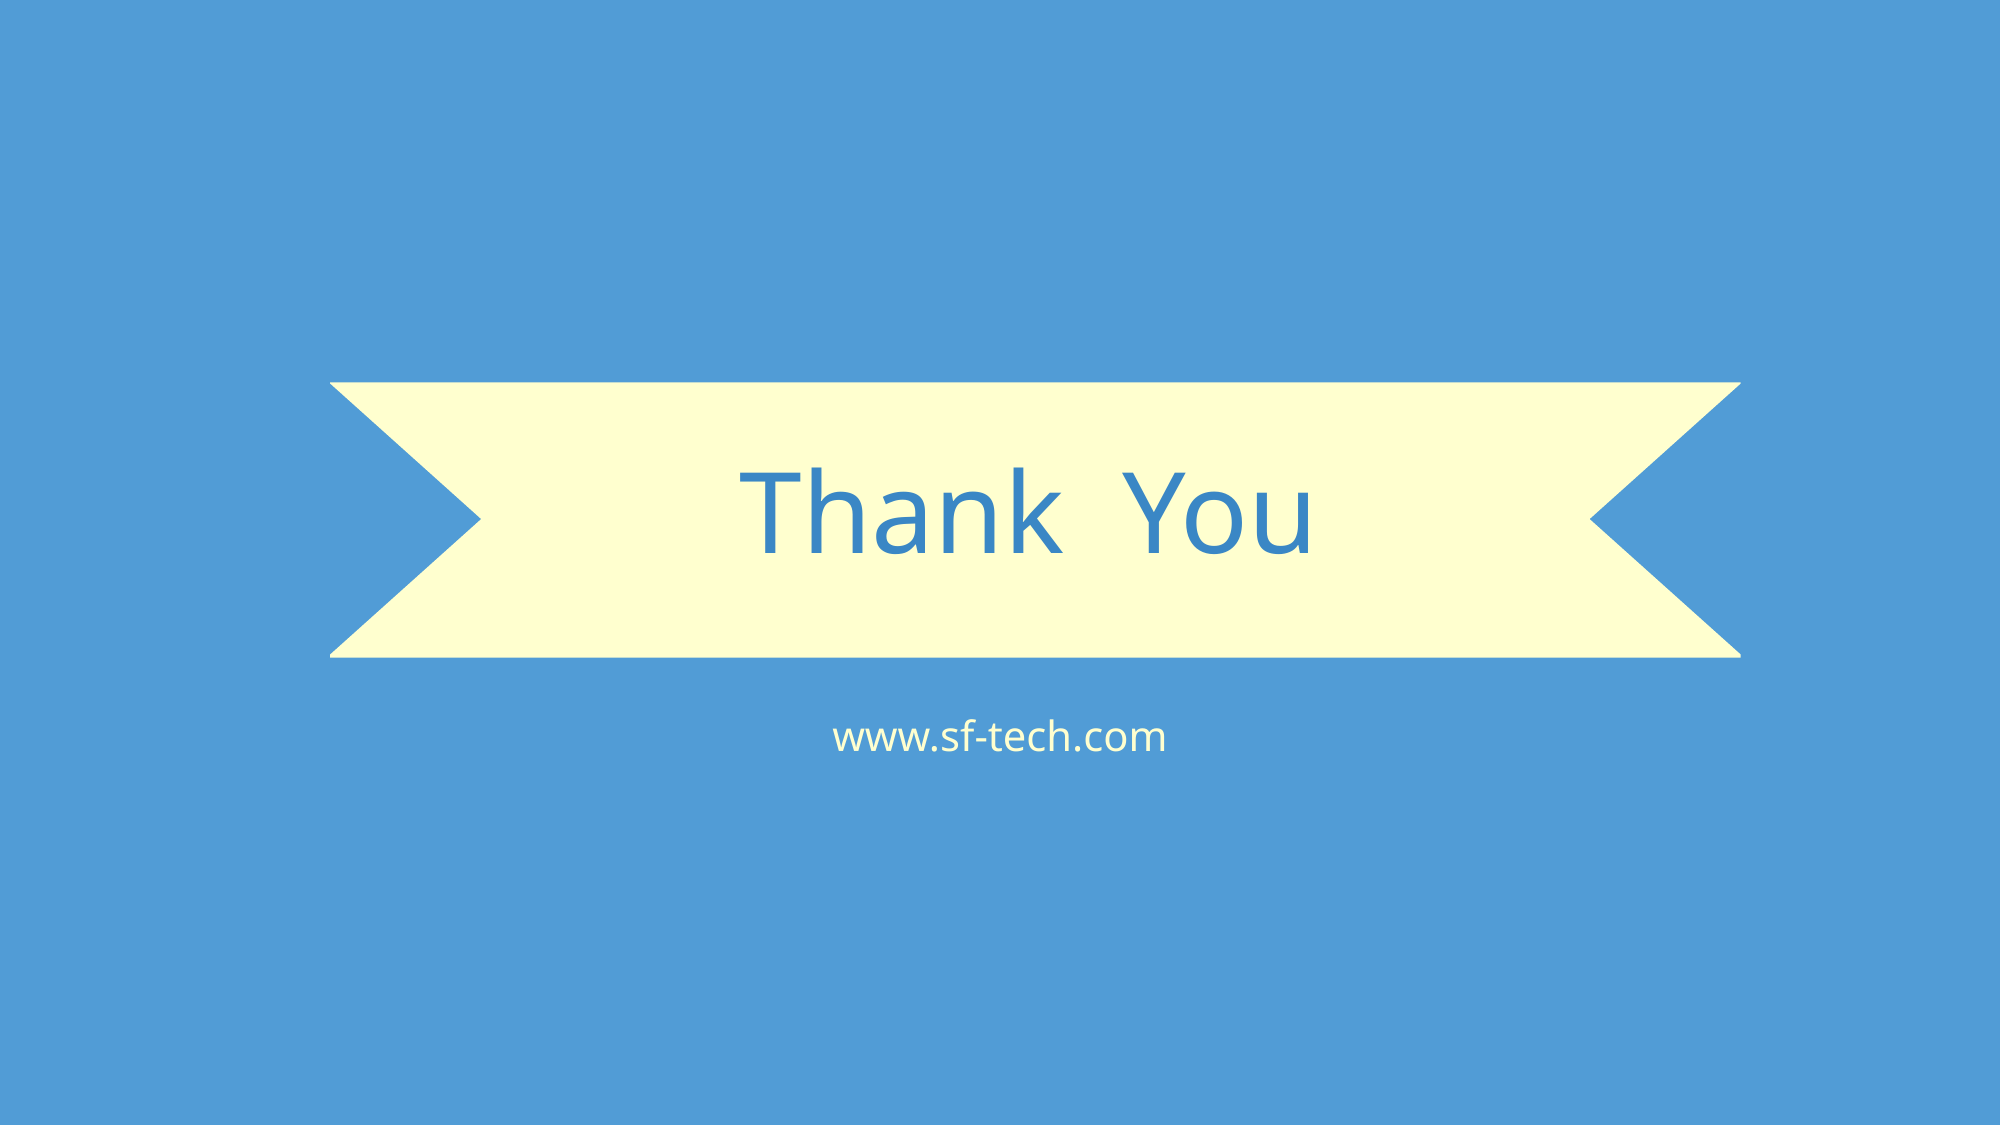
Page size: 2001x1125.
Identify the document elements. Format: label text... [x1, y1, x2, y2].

text_box Thank You [446, 433, 1612, 584]
text_box www.sf-tech.com [770, 702, 1230, 768]
